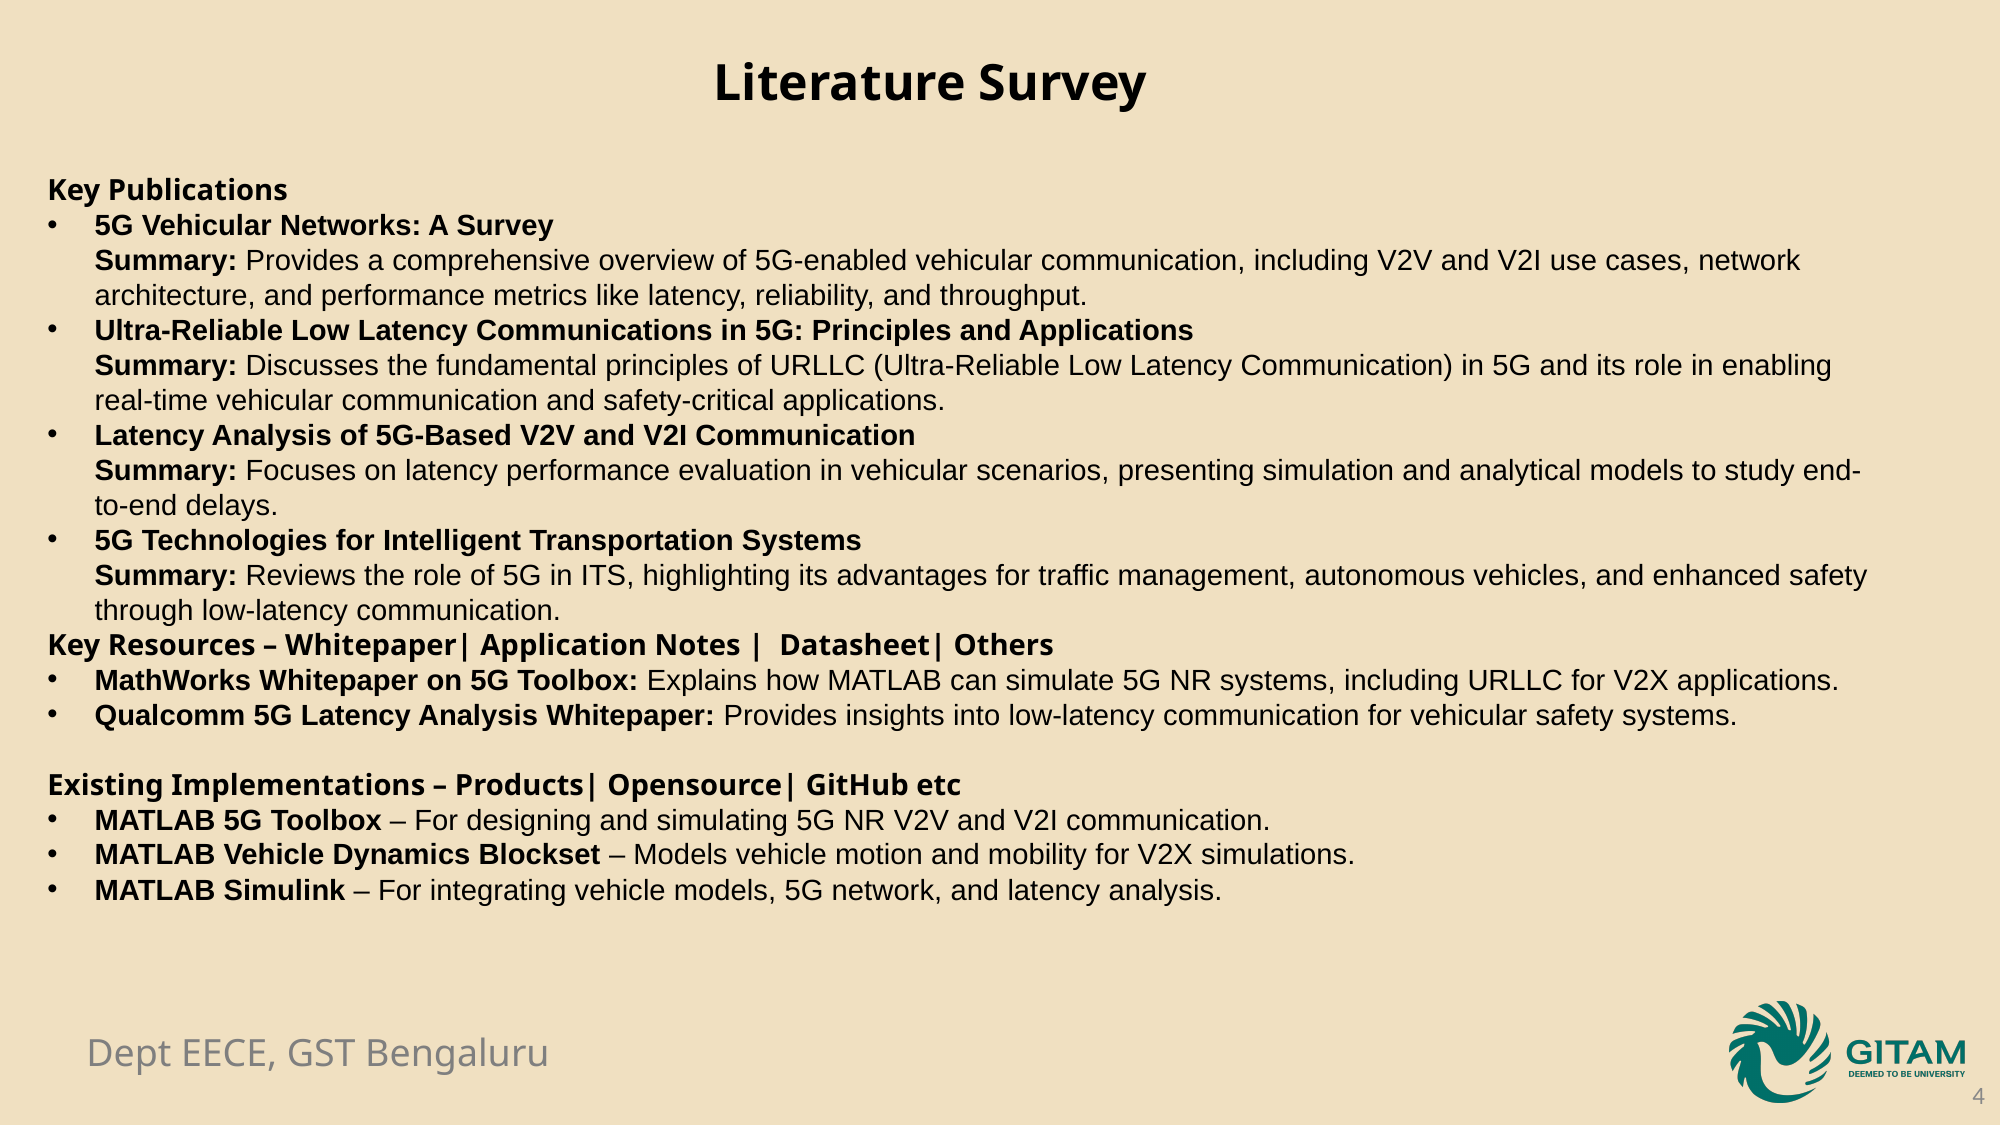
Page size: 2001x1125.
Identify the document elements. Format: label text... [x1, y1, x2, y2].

text_box Literature Survey [67, 43, 1793, 125]
picture [1908, 1001, 1965, 1065]
slide_number 4 [1908, 1065, 2000, 1125]
text_box Key Publications 5G Vehicular Networks: A Survey Summary: Provides a comprehensive overview of 5G-enabled vehicular communication, including V2V and V2I use cases, network architecture, and performance metrics like latency, reliability, and throughput. Ultra-Reliable Low Latency Communications in 5G: Principles and Applications Summary: Discusses the fundamental principles of URLLC (Ultra-Reliable Low Latency Communication) in 5G and its role in enabling real-time vehicular communication and safety-critical applications. Latency Analysis of 5G-Based V2V and V2I Communication Summary: Focuses on latency performance evaluation in vehicular scenarios, presenting simulation and analytical models to study end-to-end delays. 5G Technologies for Intelligent Transportation Systems Summary: Reviews the role of 5G in ITS, highlighting its advantages for traffic management, autonomous vehicles, and enhanced safety through low-latency communication. Key Resources – Whitepaper| Application Notes | Datasheet| Others MathWorks Whitepaper on 5G Toolbox: Explains how MATLAB can simulate 5G NR systems, including URLLC for V2X applications. Qualcomm 5G Latency Analysis Whitepaper: Provides insights into low-latency communication for vehicular safety systems. Existing Implementations – Products| Opensource| GitHub etc MATLAB 5G Toolbox – For designing and simulating 5G NR V2V and V2I communication. MATLAB Vehicle Dynamics Blockset – Models vehicle motion and mobility for V2X simulations. MATLAB Simulink – For integrating vehicle models, 5G network, and latency analysis. [32, 164, 1908, 1125]
